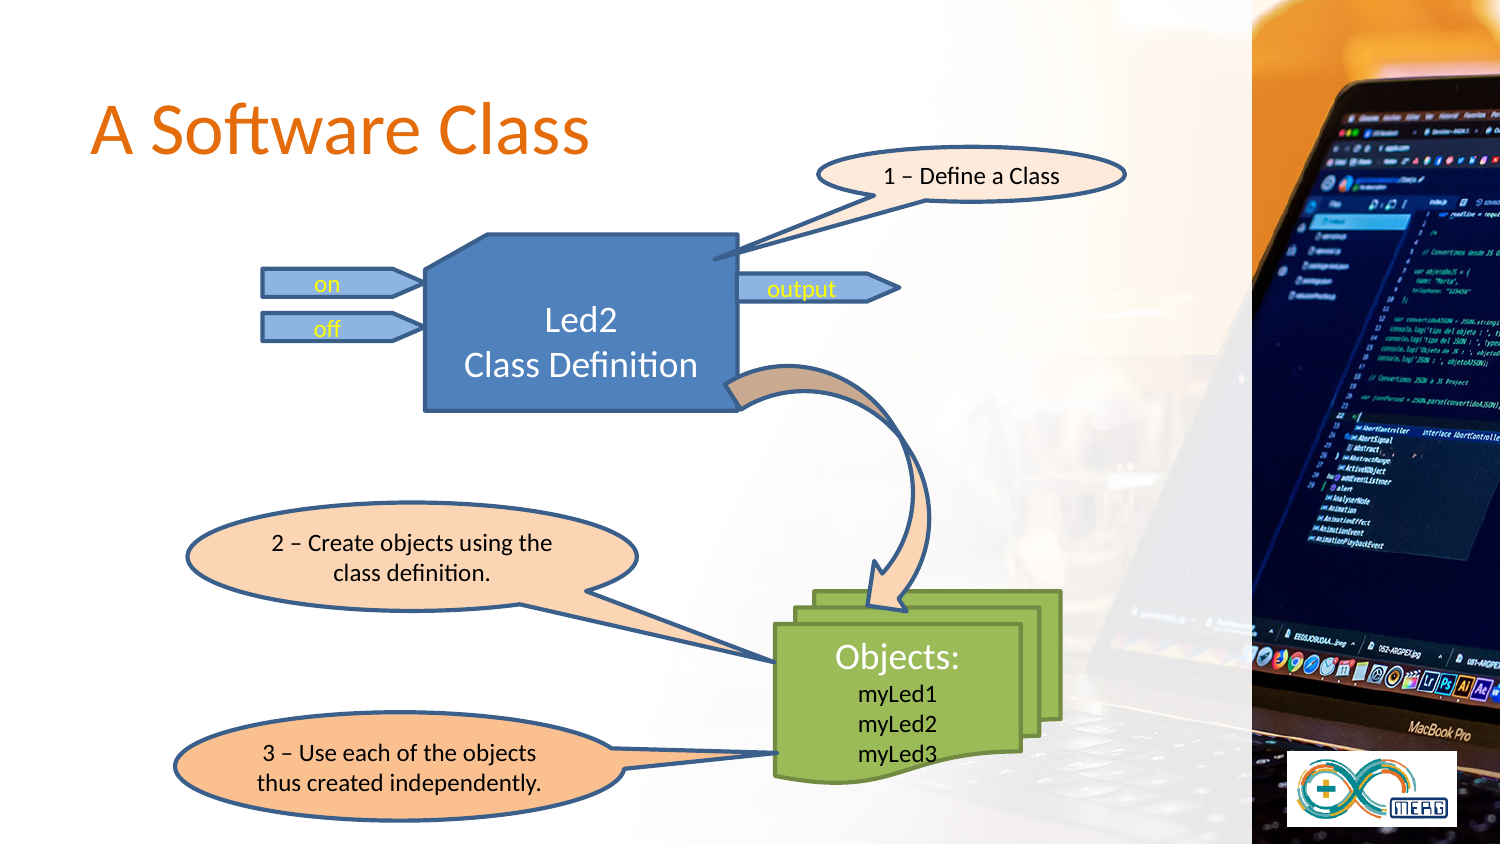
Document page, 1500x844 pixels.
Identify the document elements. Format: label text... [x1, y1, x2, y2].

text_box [262, 234, 900, 327]
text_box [187, 328, 1061, 784]
text_box 1 – Define a Class [777, 144, 1127, 232]
text_box 3 – Use each of the objects thus created independently. [196, 792, 603, 823]
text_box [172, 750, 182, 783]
picture [0, 0, 1500, 844]
title A Software Class [75, 61, 1226, 187]
